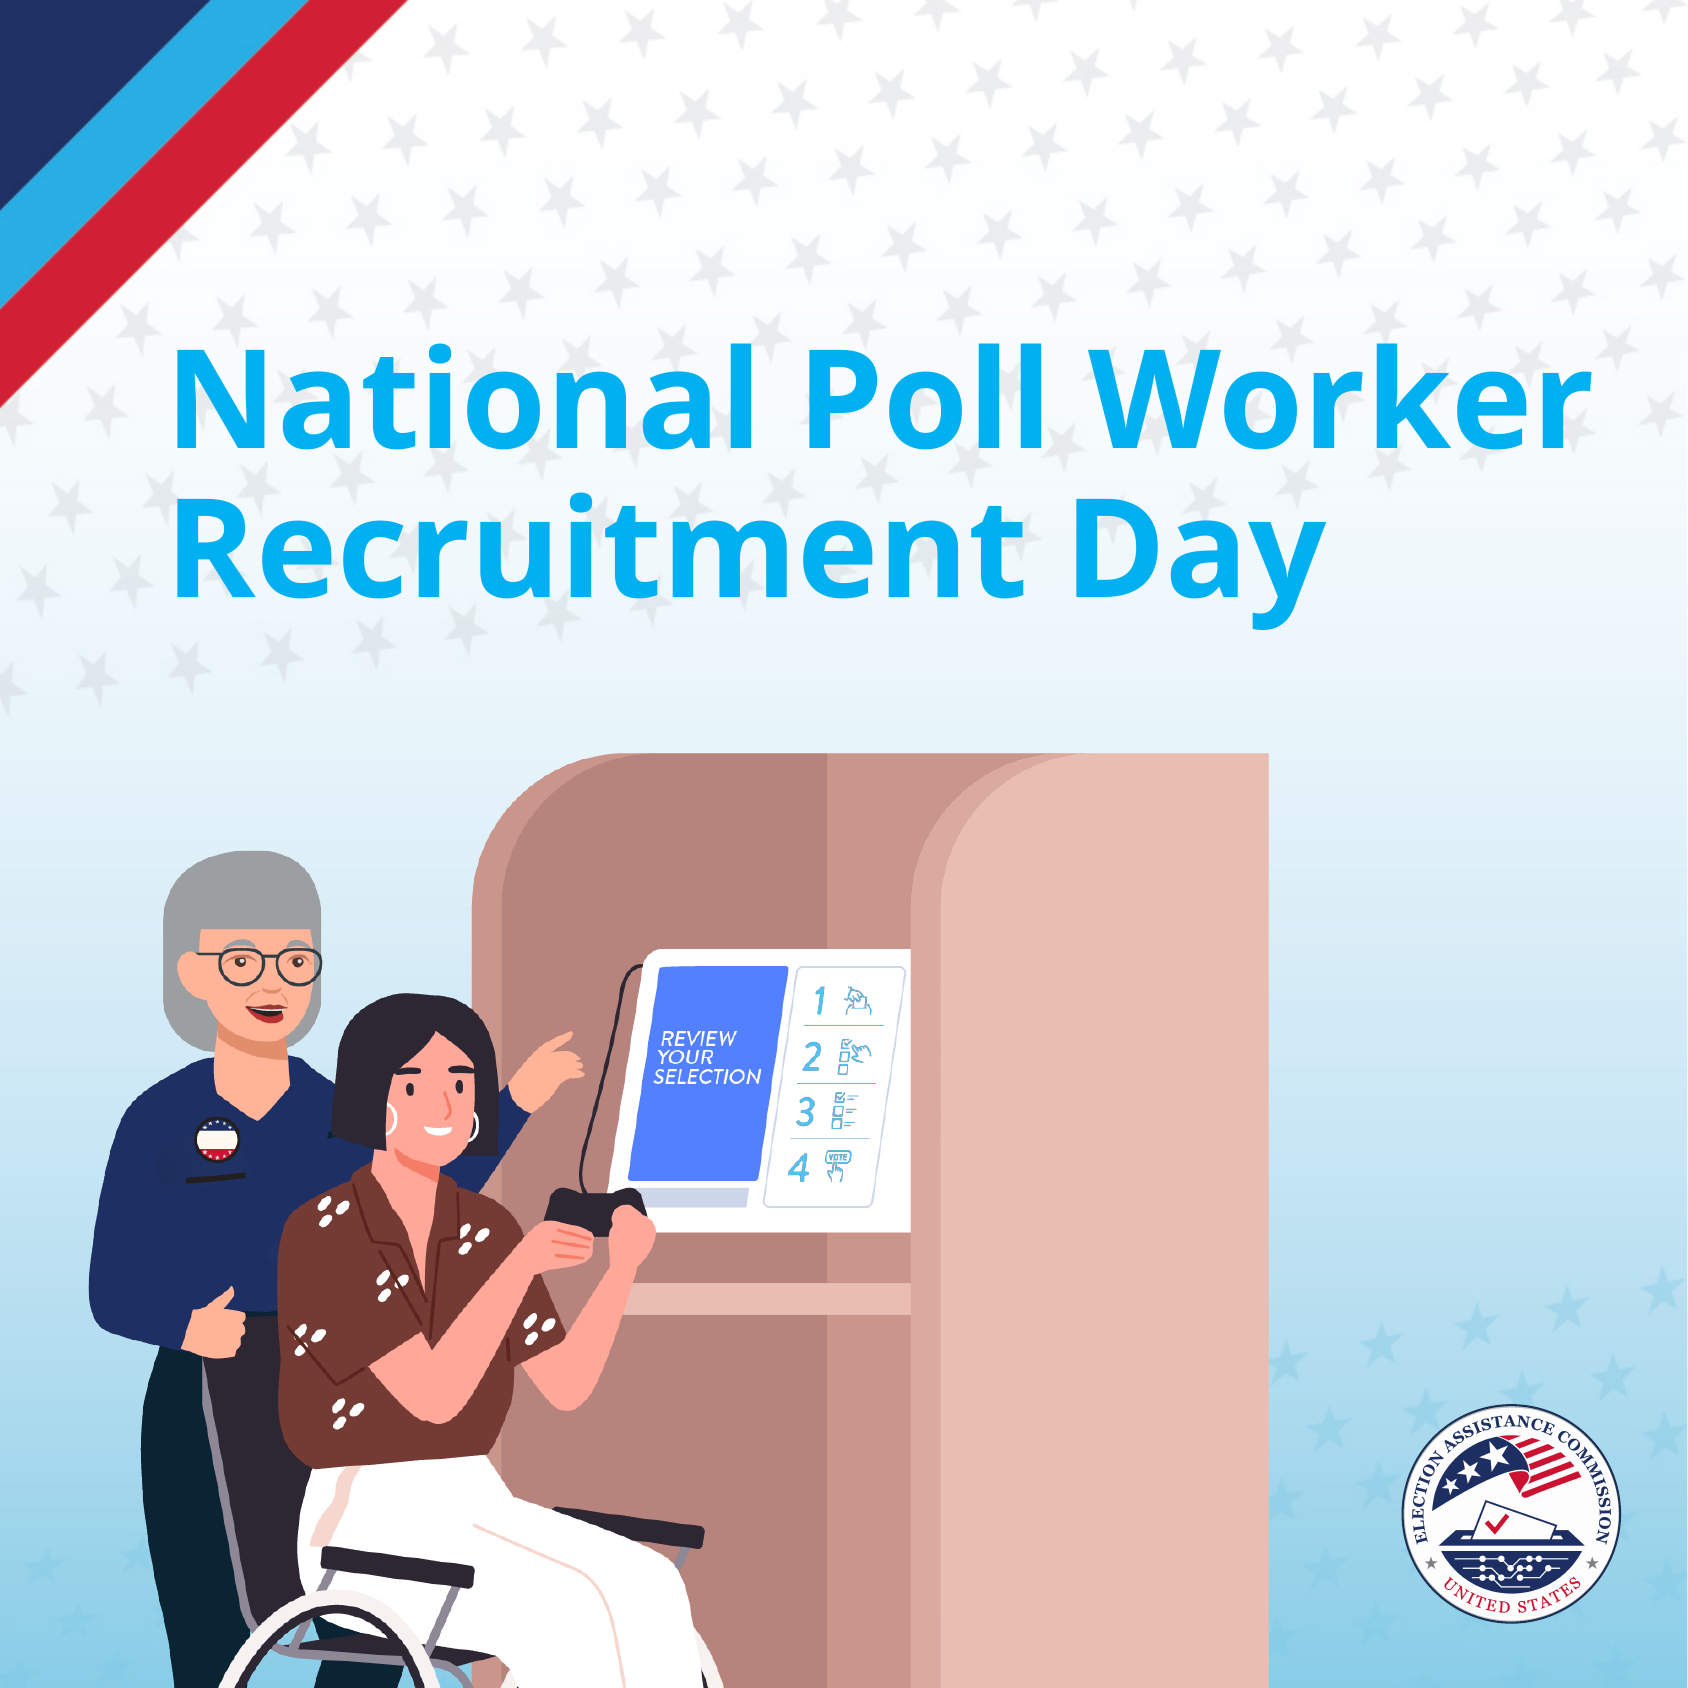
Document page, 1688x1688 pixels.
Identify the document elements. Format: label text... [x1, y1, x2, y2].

title National Poll Worker Recruitment Day [150, 240, 1688, 716]
picture [0, 0, 1688, 1688]
text_box [1401, 1404, 1622, 1624]
